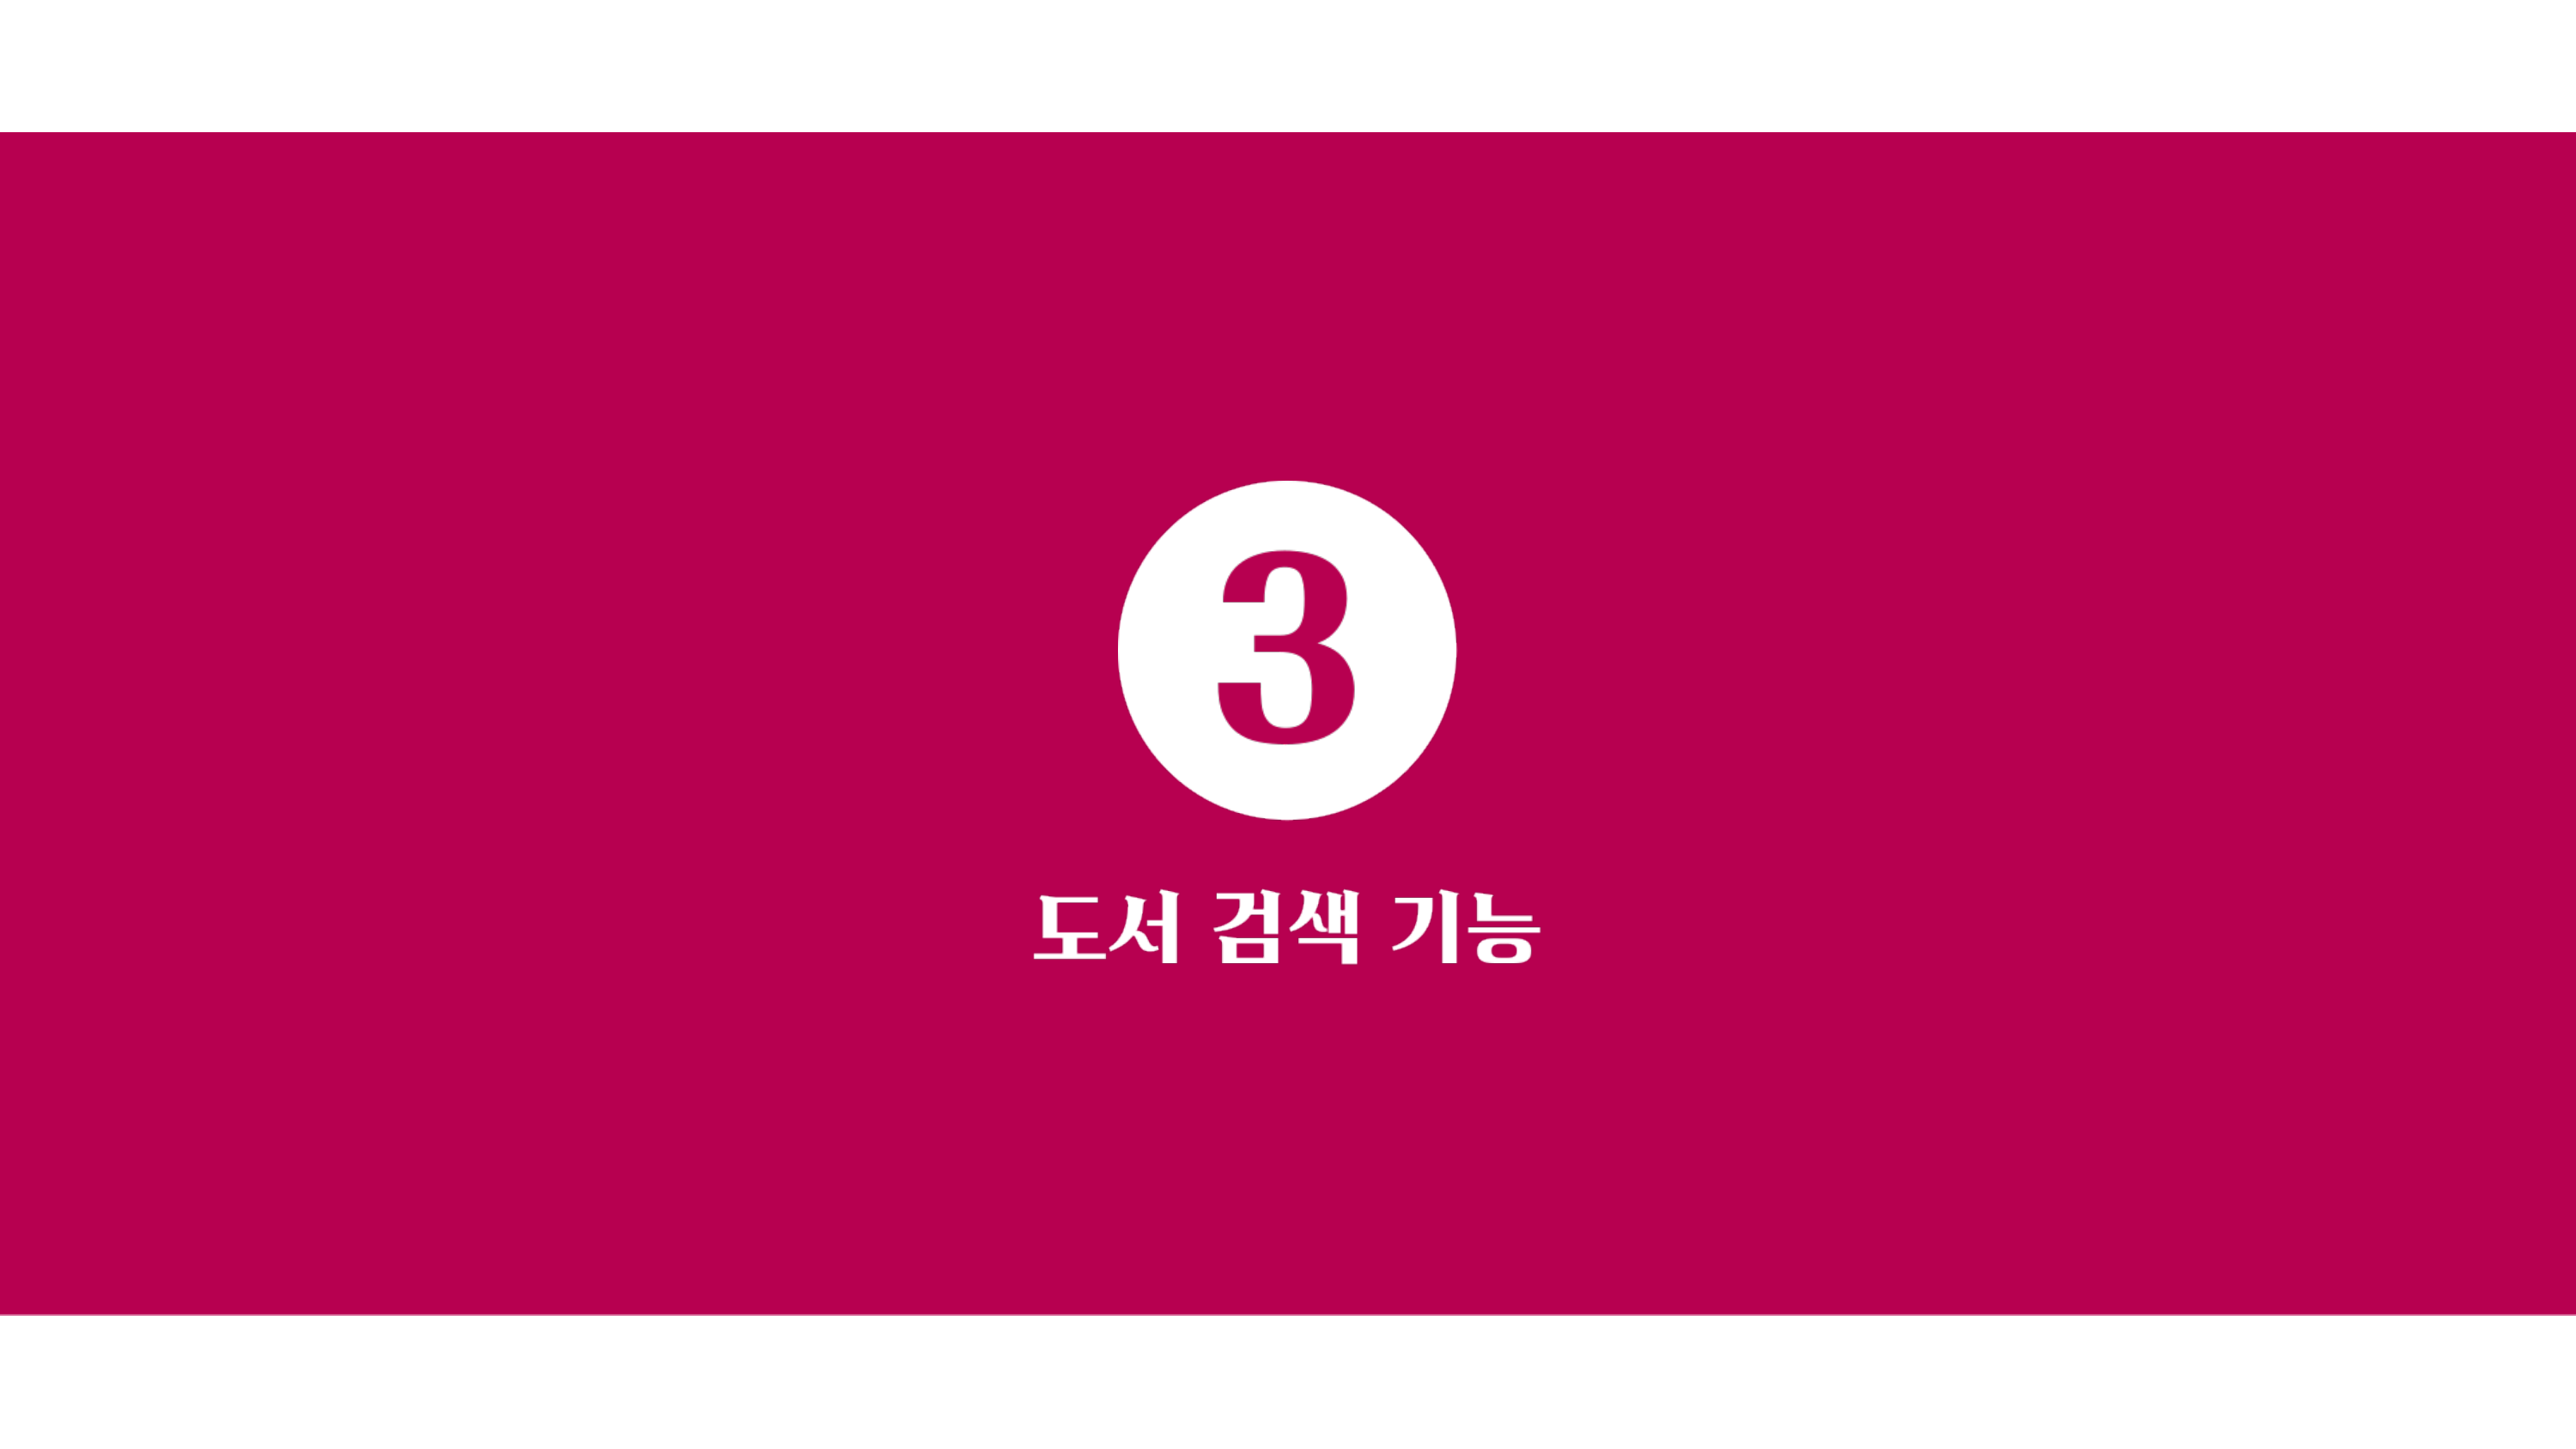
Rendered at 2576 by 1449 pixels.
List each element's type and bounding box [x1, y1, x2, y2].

text_box [1117, 467, 1458, 850]
picture [593, 820, 1826, 1064]
text_box [0, 131, 2576, 1317]
